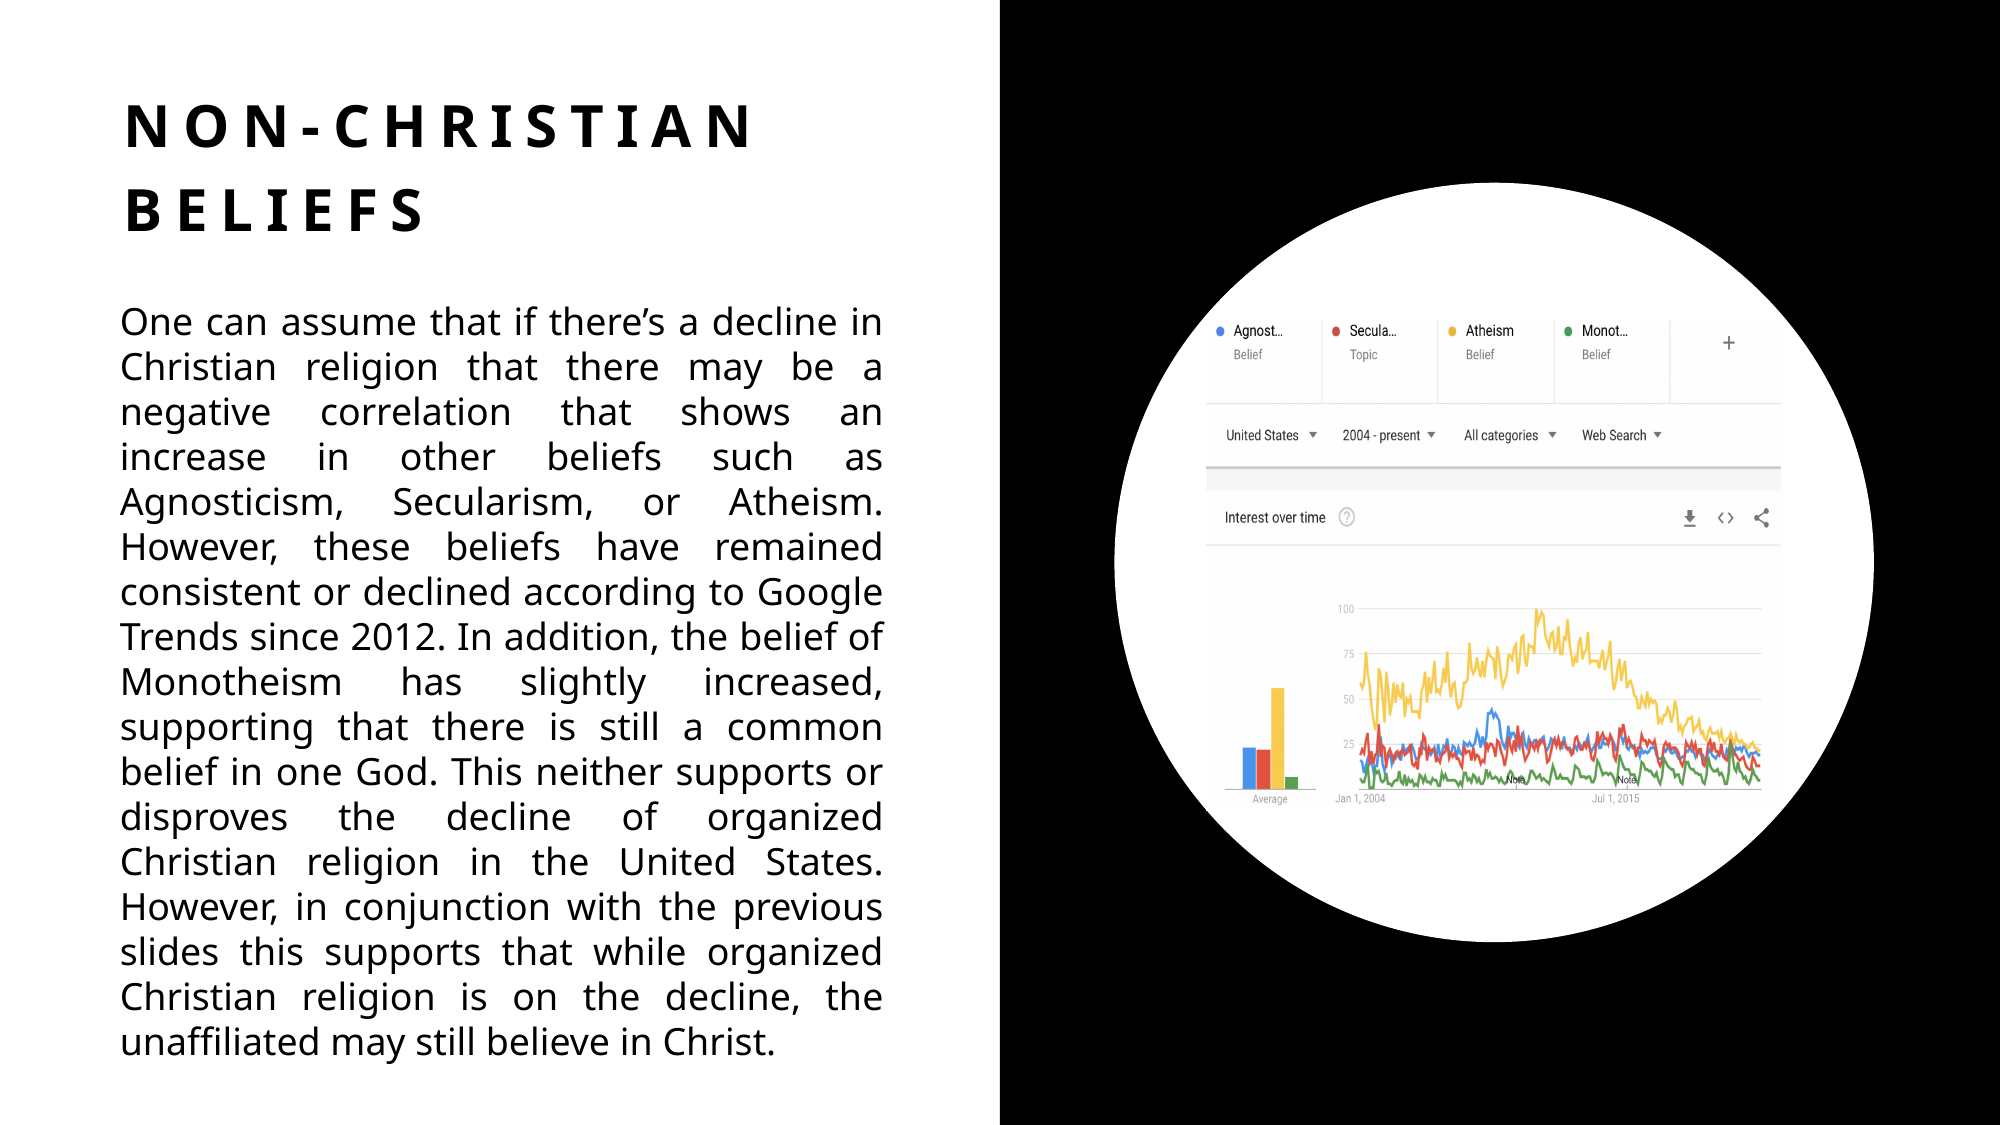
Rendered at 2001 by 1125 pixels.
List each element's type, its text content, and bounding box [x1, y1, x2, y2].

text_box [999, 0, 2000, 1125]
text_box [1113, 181, 1875, 944]
list One can assume that if there’s a decline in Christian religion that there may be a negative correlation that shows an increase in other beliefs such as Agnosticism, Secularism, or Atheism. However, these beliefs have remained consistent or declined according to Google Trends since 2012. In addition, the belief of Monotheism has slightly increased, supporting that there is still a common belief in one God. This neither supports or disproves the decline of organized Christian religion in the United States. However, in conjunction with the previous slides this supports that while organized Christian religion is on the decline, the unaffiliated may still believe in Christ. [104, 290, 900, 1098]
text_box [0, 0, 999, 1125]
picture [1206, 320, 1781, 811]
title Non-Christian Beliefs [109, 63, 802, 251]
